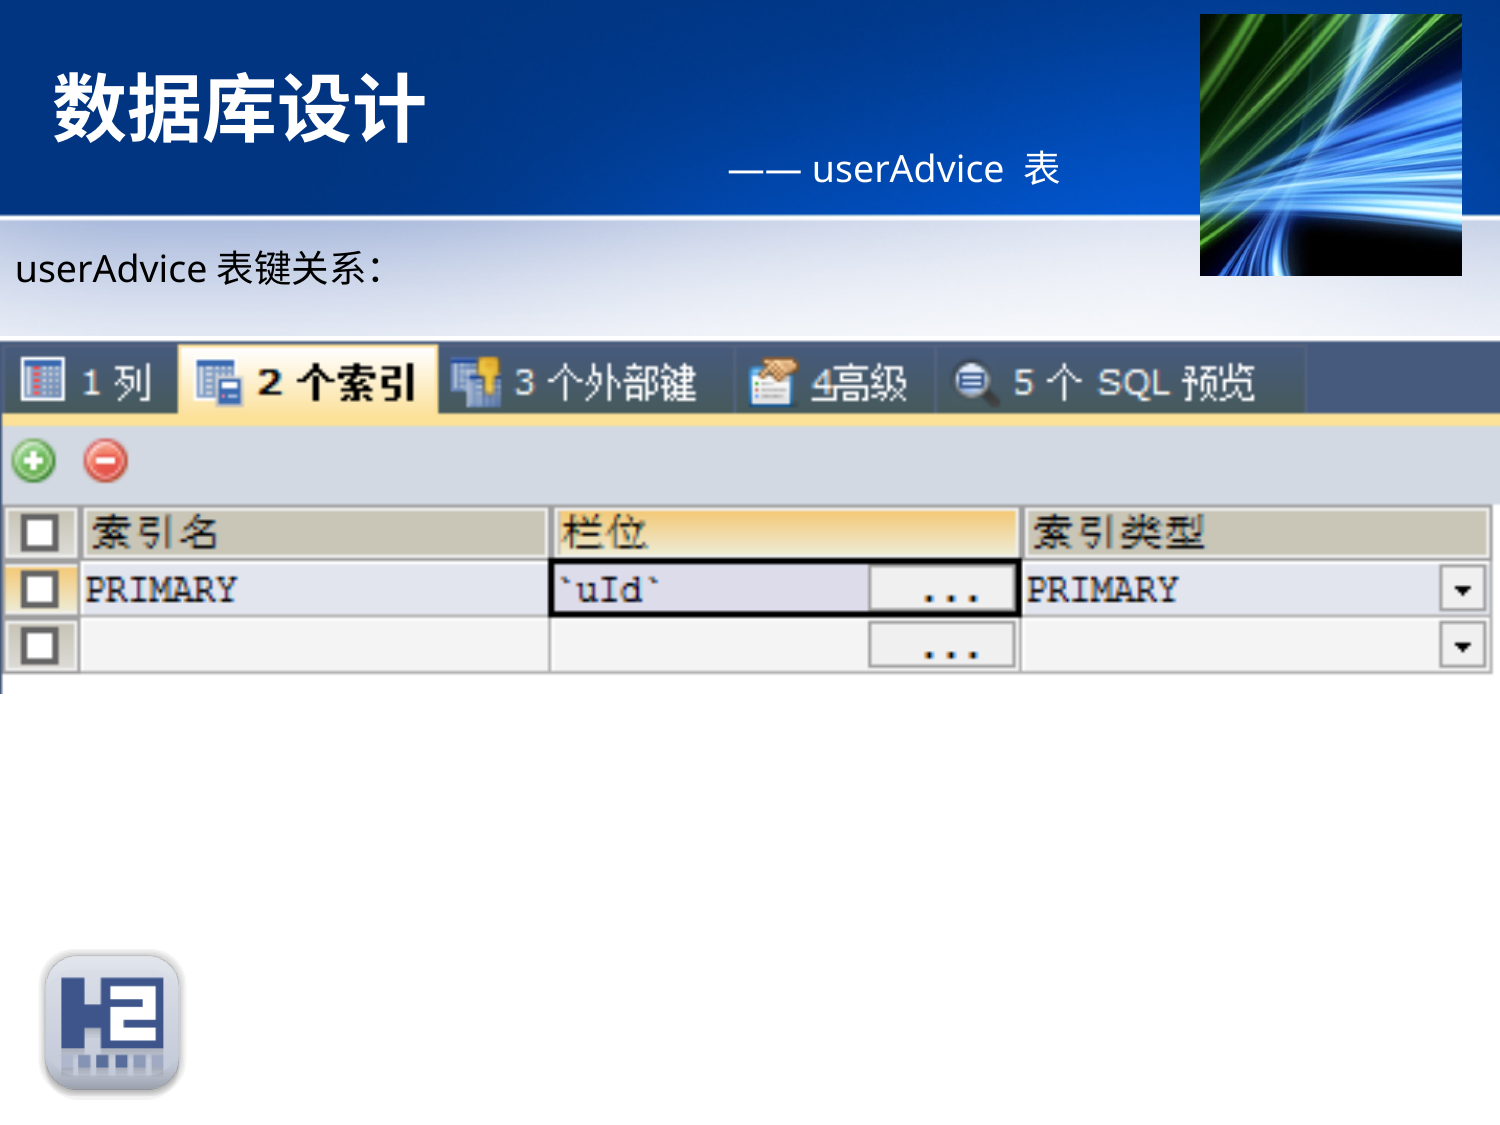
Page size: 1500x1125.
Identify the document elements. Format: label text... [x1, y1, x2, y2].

text_box userAdvice表键关系： [0, 237, 525, 298]
picture [0, 0, 1500, 1125]
title 数据库设计 [37, 12, 1225, 200]
text_box —— userAdvice 表 [712, 137, 1150, 197]
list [37, 949, 188, 1101]
